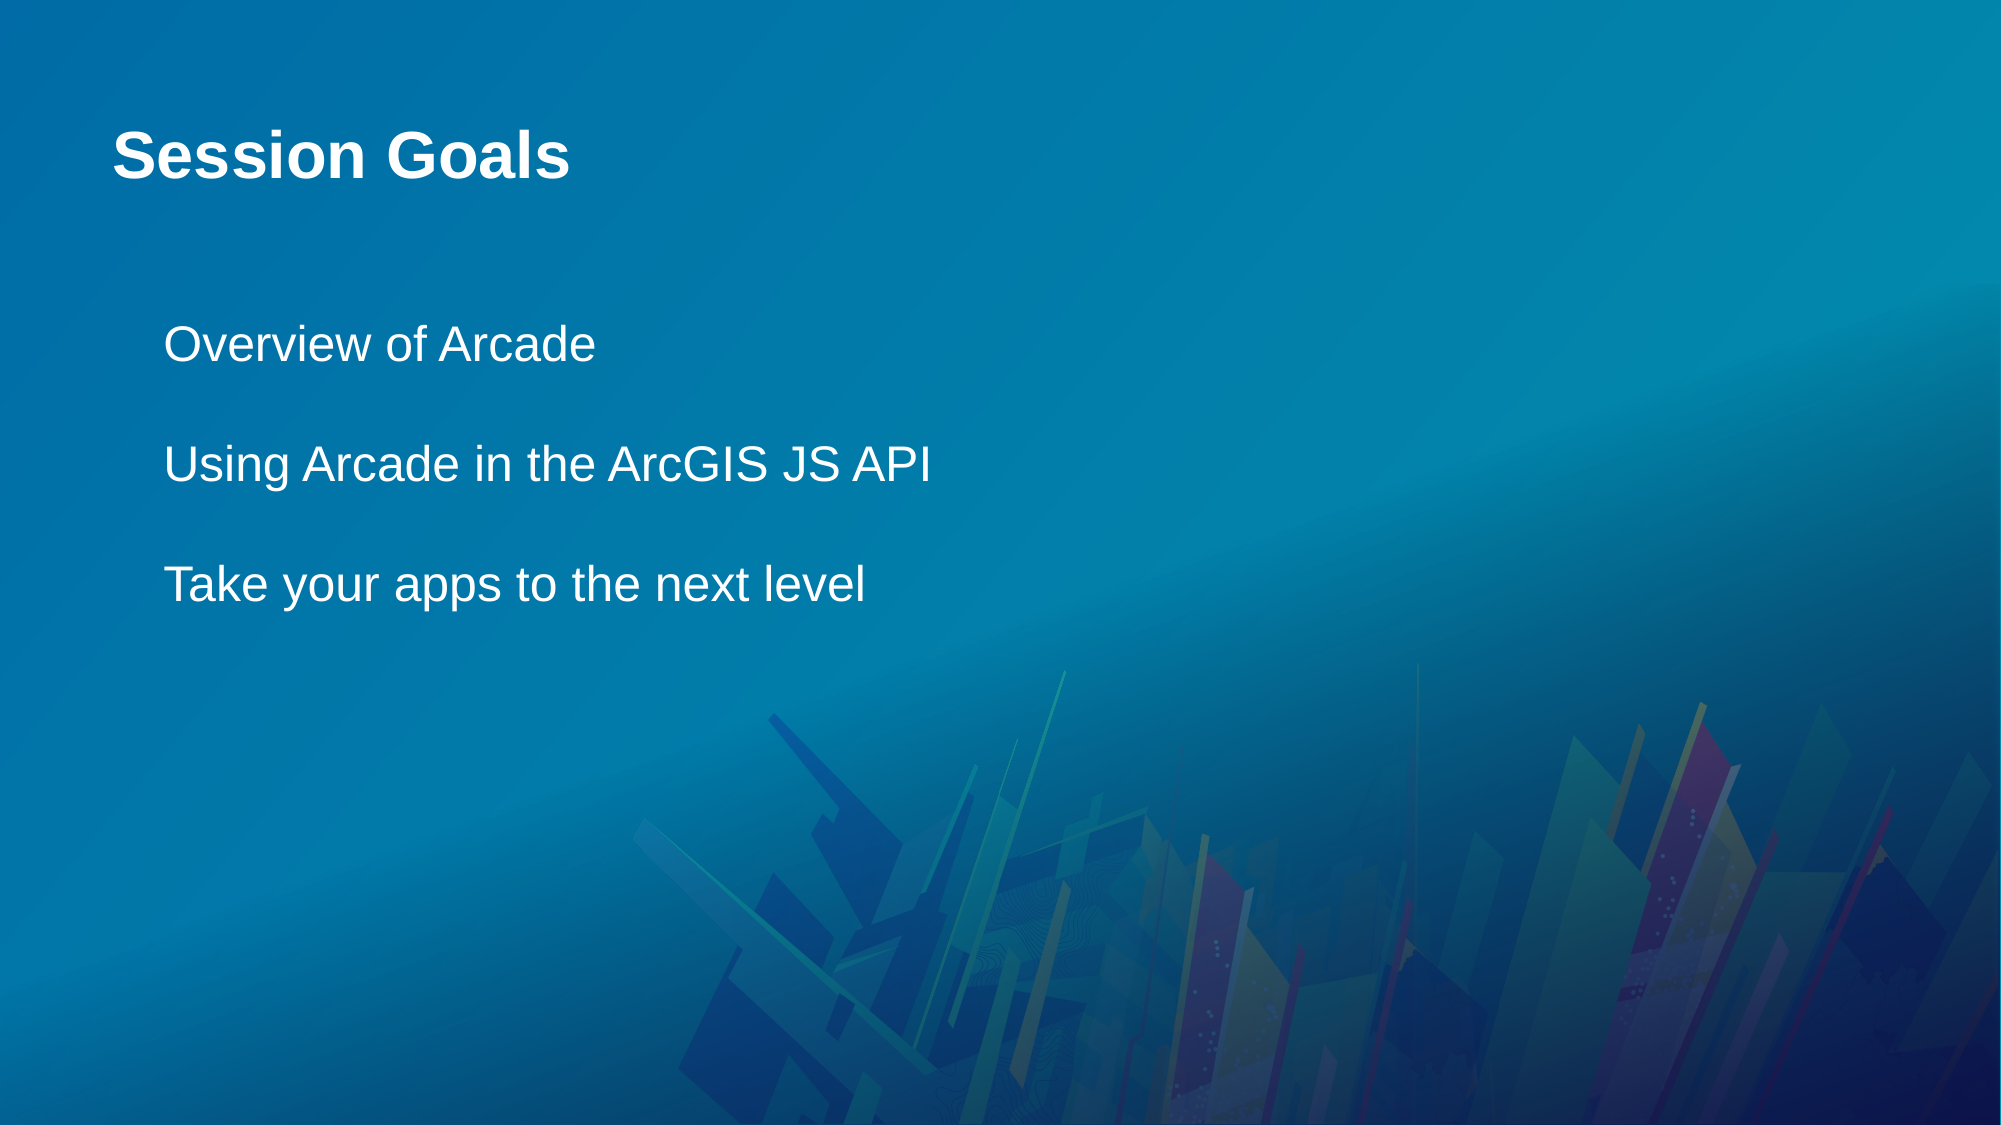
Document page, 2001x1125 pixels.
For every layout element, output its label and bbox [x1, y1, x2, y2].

text_box [0, 0, 2000, 1125]
